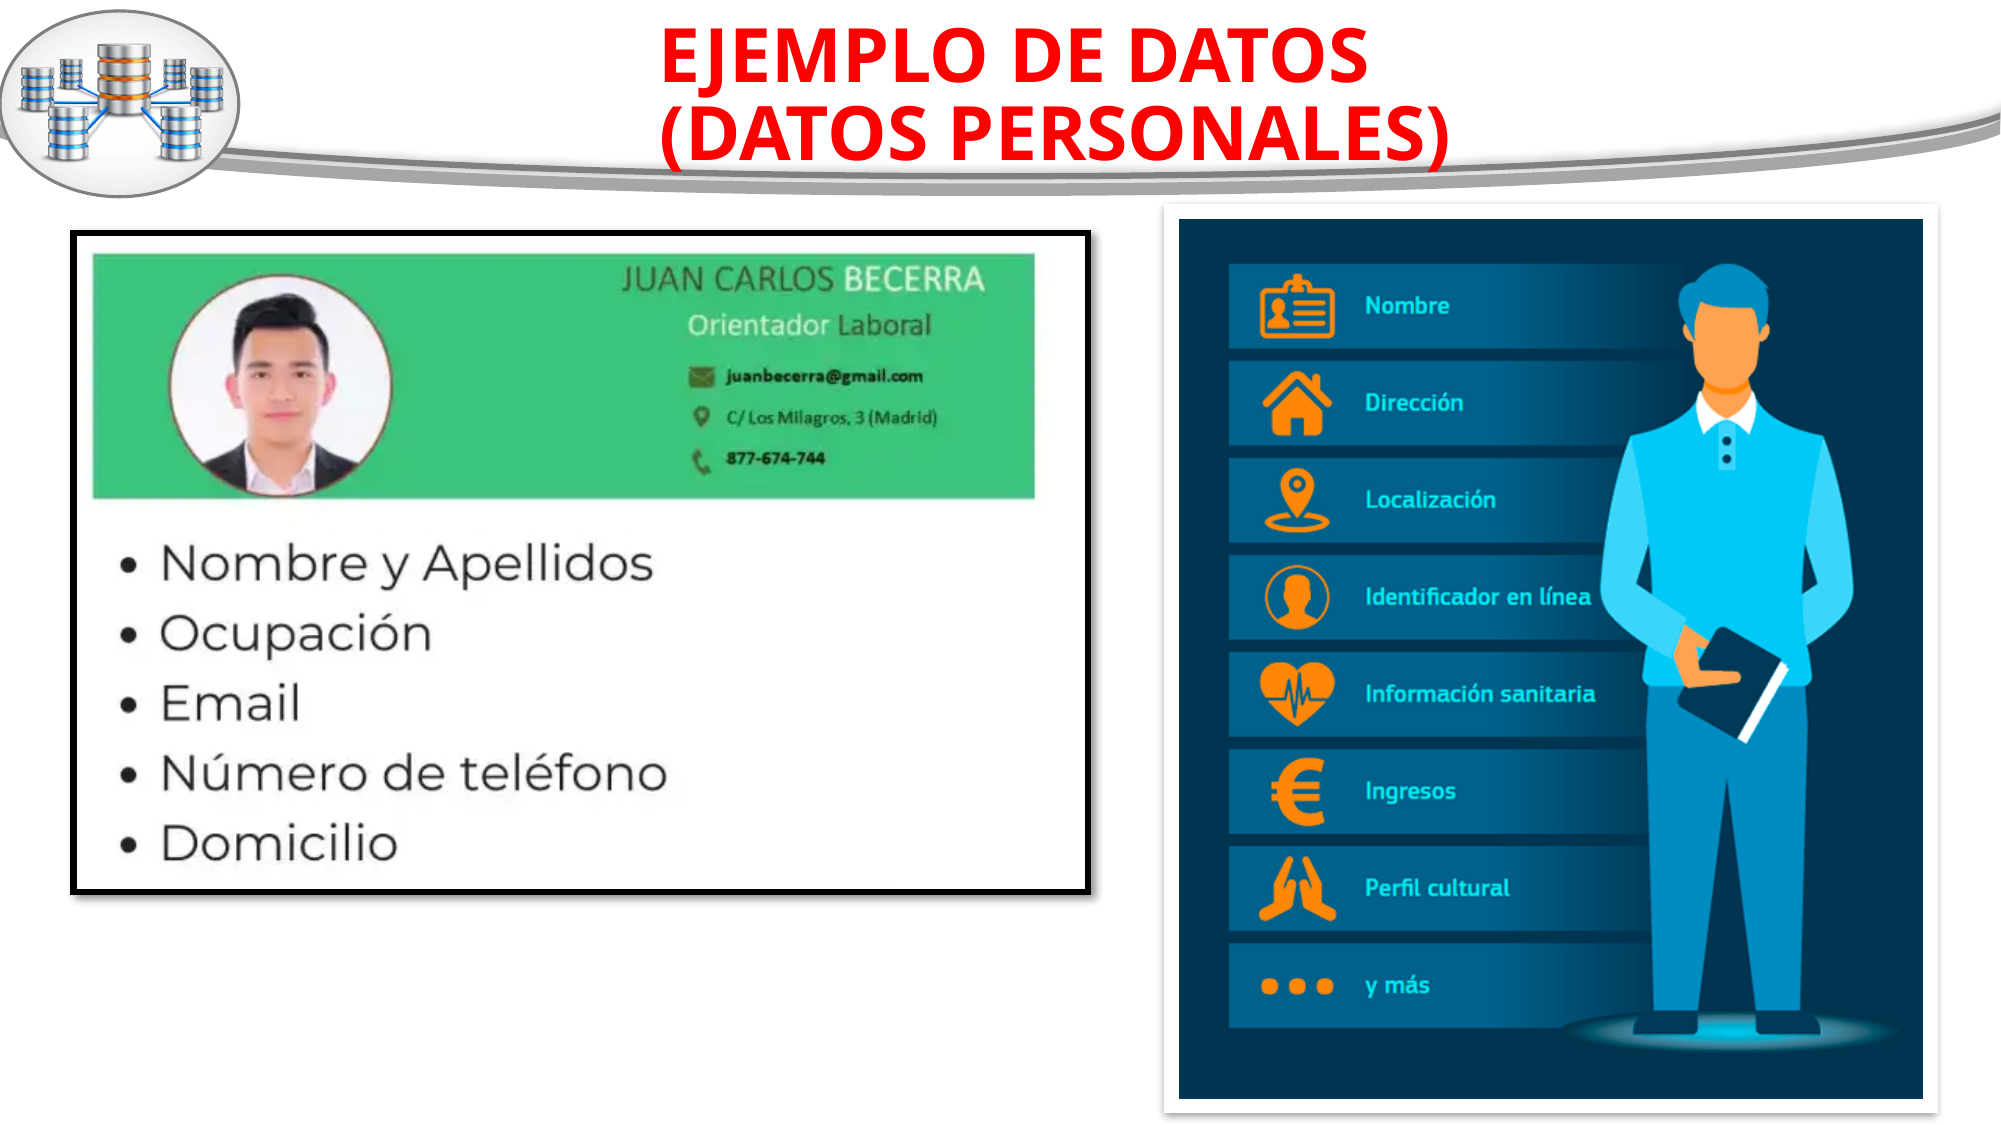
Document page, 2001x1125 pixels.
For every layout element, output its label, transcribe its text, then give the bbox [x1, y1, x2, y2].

picture [76, 235, 1085, 890]
text_box EJEMPLO DE DATOS [643, 0, 1386, 105]
picture [1181, 221, 1921, 1096]
picture [2, 13, 237, 195]
text_box (DATOS PERSONALES) [645, 78, 1467, 183]
